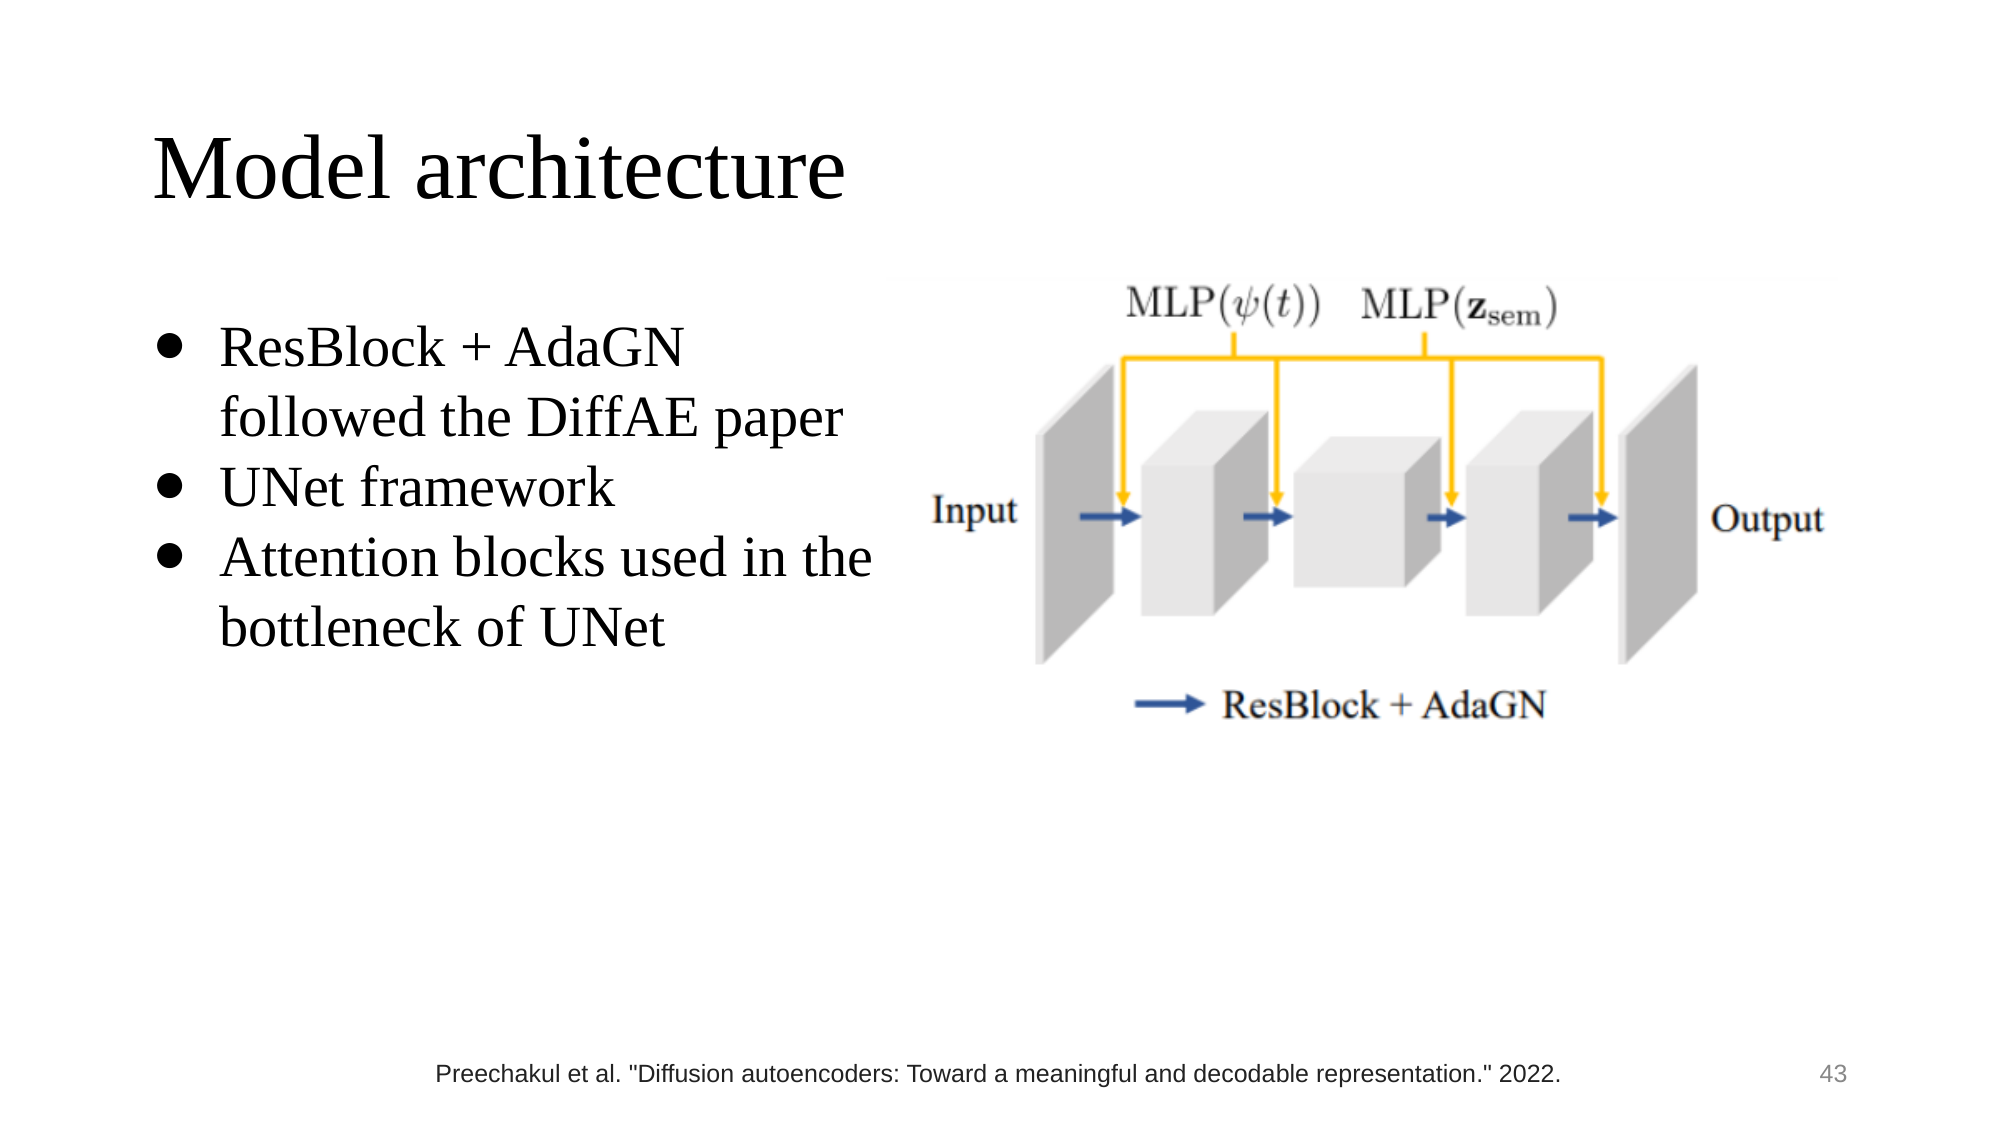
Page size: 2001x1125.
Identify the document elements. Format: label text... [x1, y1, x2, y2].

footer Preechakul et al. "Diffusion autoencoders: Toward a meaningful and decodable representation." 2022. [355, 1042, 1645, 1103]
slide_number 43 [1645, 1042, 1863, 1103]
picture [886, 277, 1838, 748]
text_box ResBlock + AdaGN followed the DiffAE paper UNet framework Attention blocks used in the bottleneck of UNet [129, 292, 908, 934]
title Model architecture [137, 59, 1863, 278]
